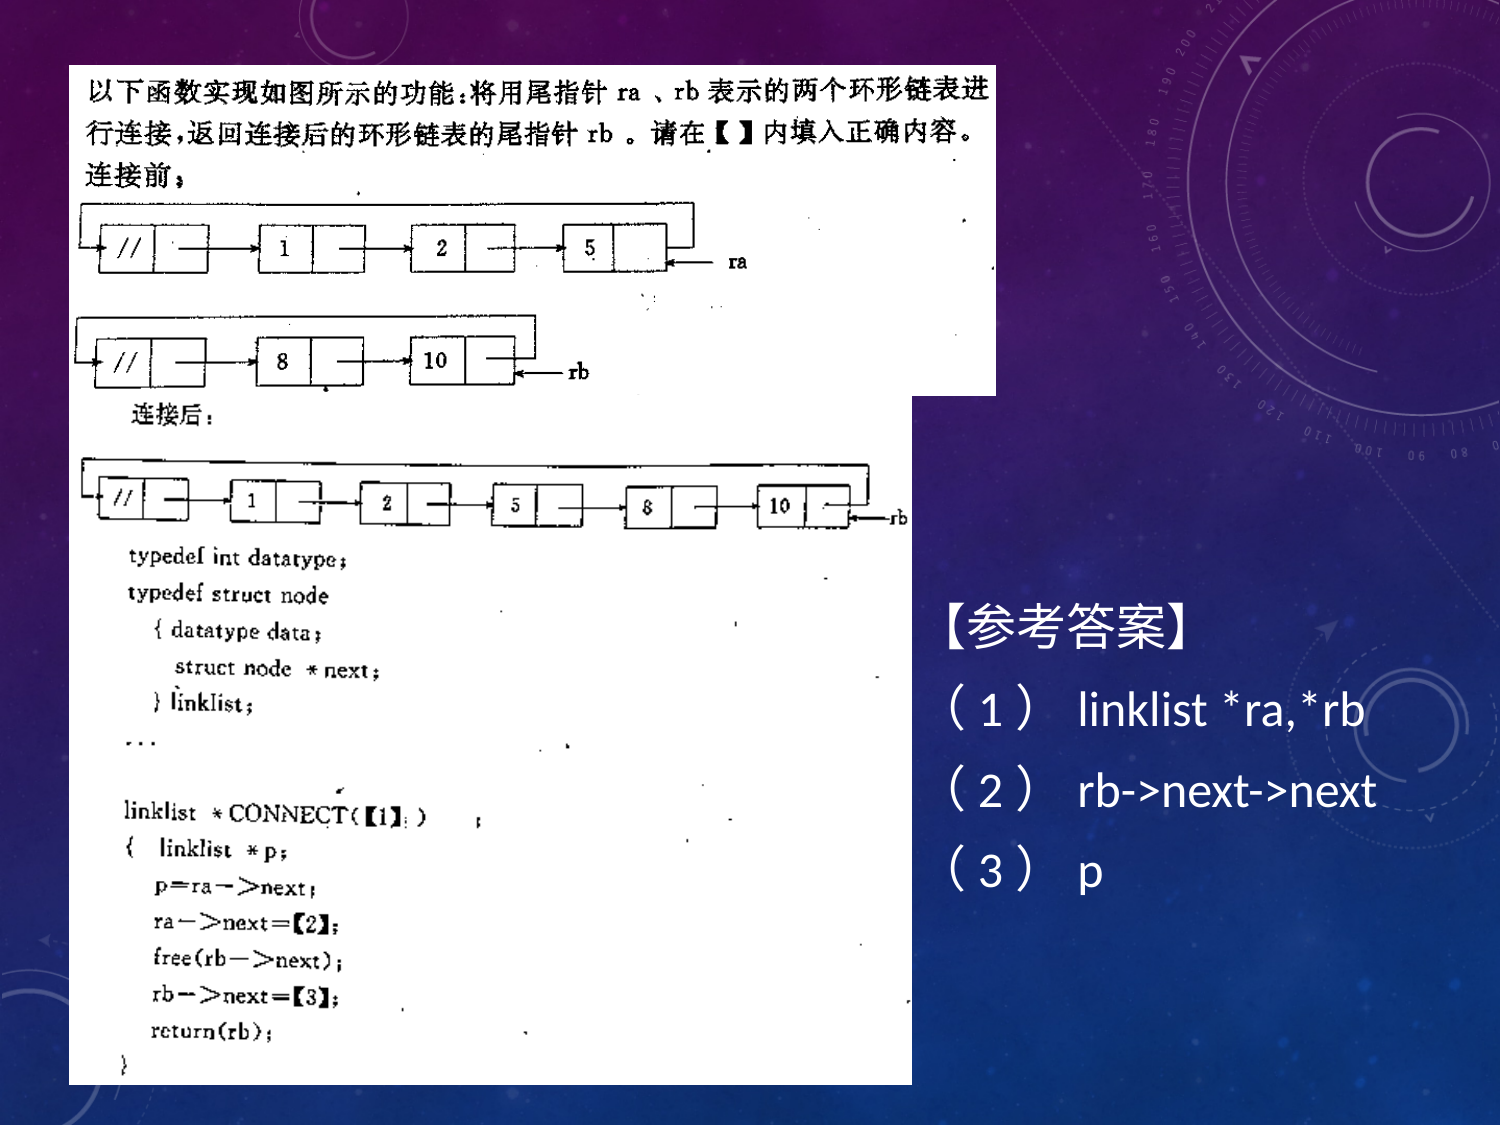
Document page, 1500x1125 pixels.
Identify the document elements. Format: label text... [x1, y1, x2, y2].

text_box 【参考答案】 （1）linklist *ra,*rb （2）rb->next->next （3）p [918, 587, 1393, 906]
picture [0, 0, 1500, 1125]
